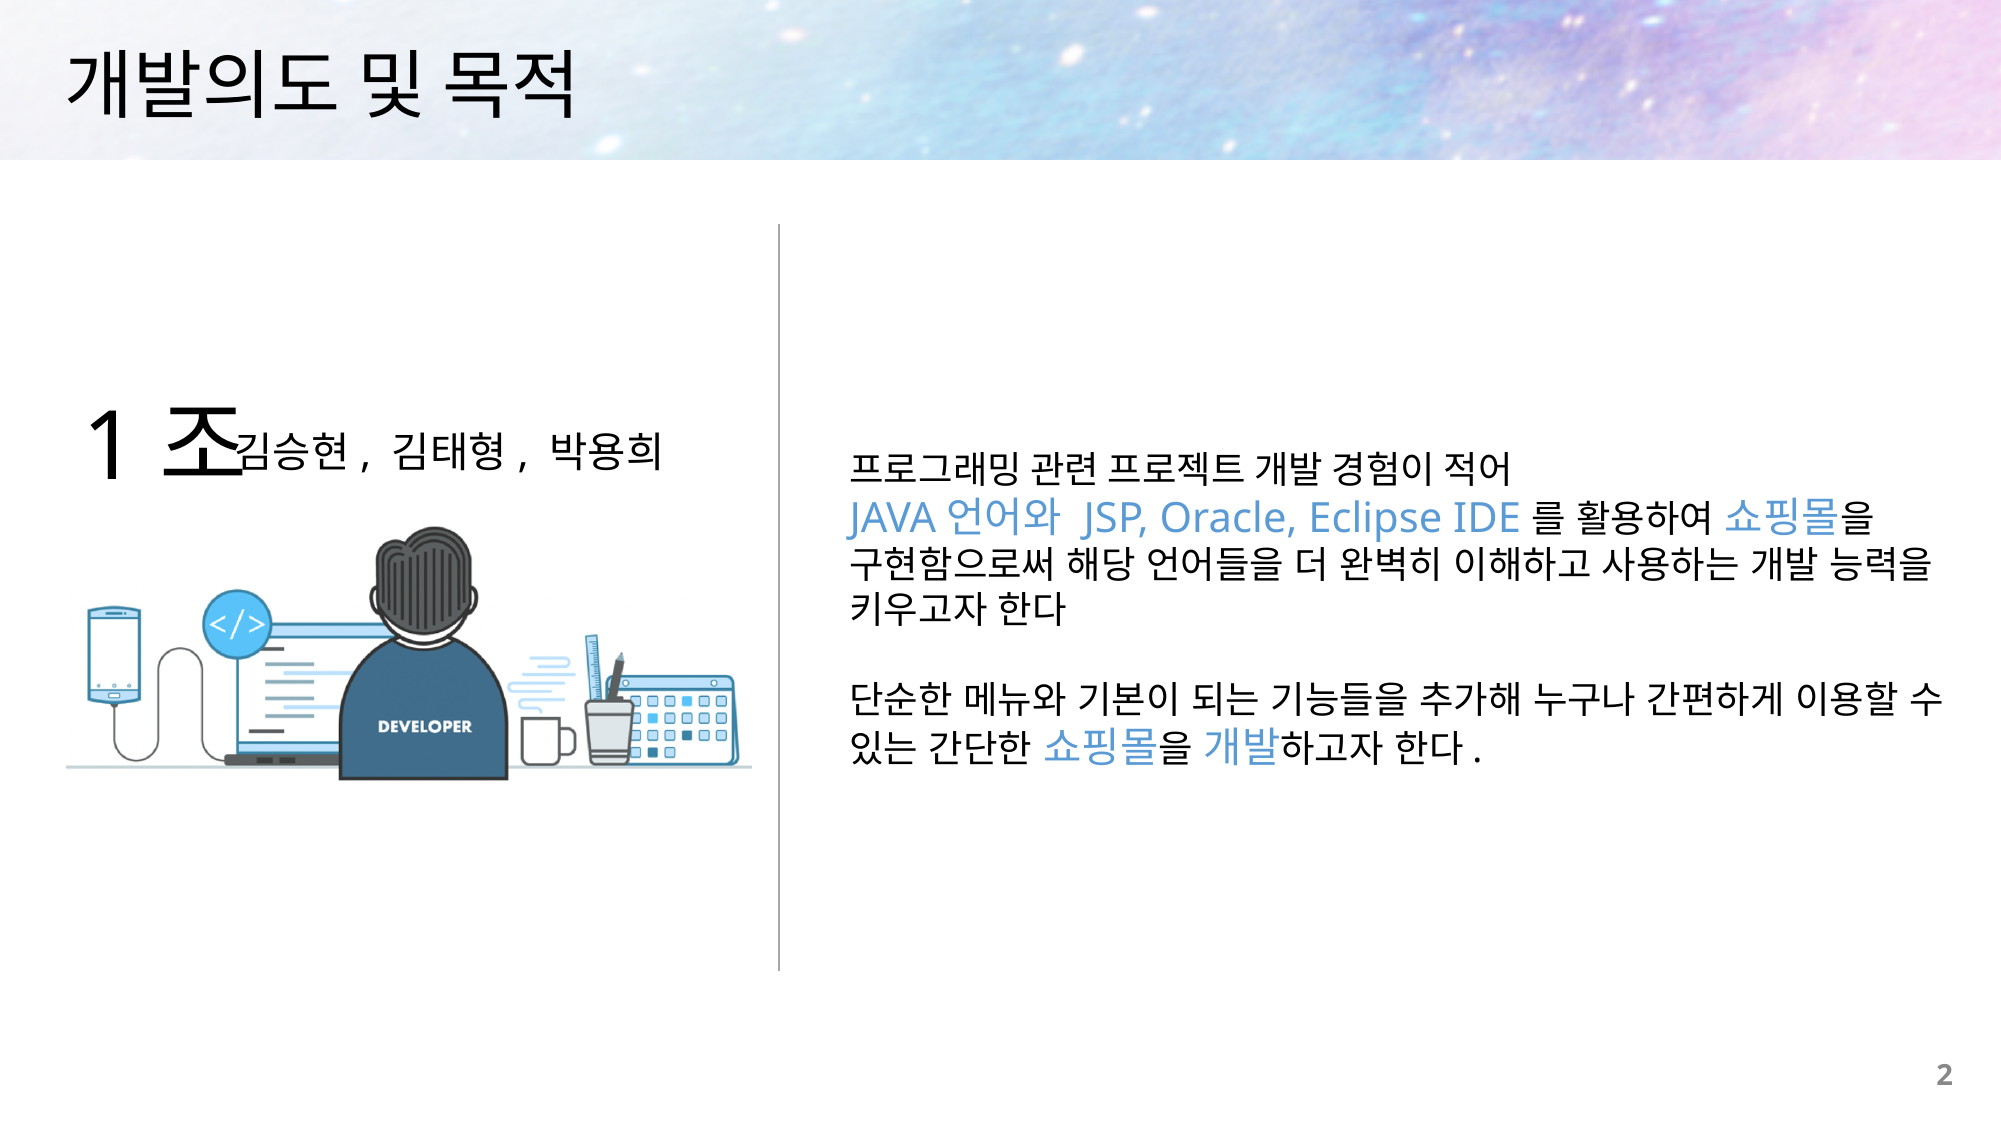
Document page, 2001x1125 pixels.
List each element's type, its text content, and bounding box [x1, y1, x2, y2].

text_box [66, 511, 753, 790]
slide_number 2 [1926, 1049, 1962, 1102]
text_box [66, 375, 693, 508]
text_box 프로그래밍 관련 프로젝트 개발 경험이 적어 JAVA언어와 JSP, Oracle, Eclipse IDE를 활용하여 쇼핑몰을 구현함으로써 해당 언어들을 더 완벽히 이해하고 사용하는 개발 능력을 키우고자 한다 단순한 메뉴와 기본이 되는 기능들을 추가해 누구나 간편하게 이용할 수 있는 간단한 쇼핑몰을 개발하고자 한다. [842, 438, 1988, 779]
picture [0, 0, 2001, 160]
